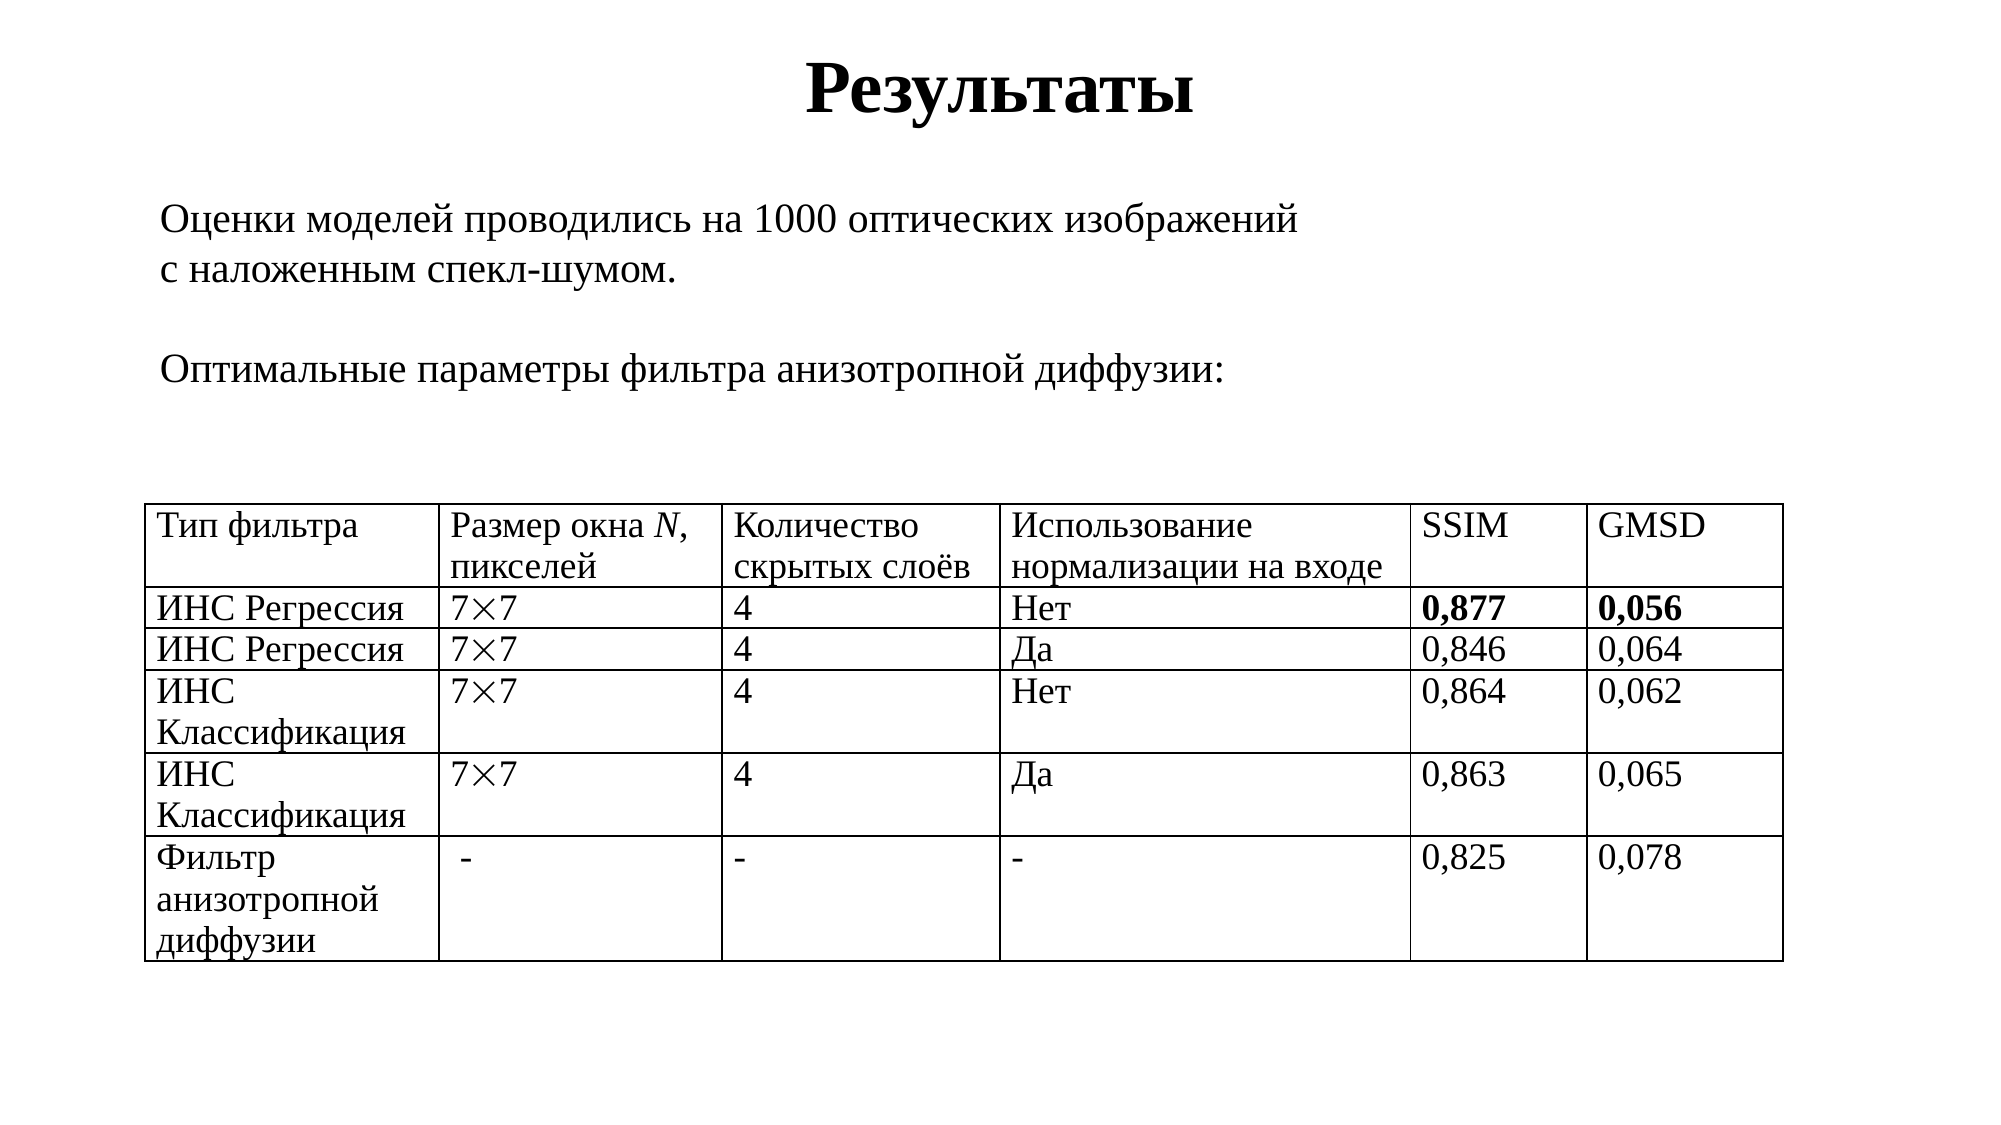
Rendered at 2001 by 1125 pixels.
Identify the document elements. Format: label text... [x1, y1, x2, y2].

table_cell 0,846 [1411, 629, 1586, 669]
table_cell - [440, 837, 721, 960]
table_cell Фильтр анизотропной диффузии [146, 837, 438, 960]
table_cell - [723, 837, 999, 960]
table_cell 0,065 [1588, 754, 1782, 835]
table_cell 4 [723, 588, 999, 627]
table_header GMSD [1588, 505, 1782, 586]
table_cell 77 [440, 588, 721, 627]
table_cell Да [1001, 754, 1410, 835]
table_cell 0,064 [1588, 629, 1782, 669]
table_cell 0,877 [1411, 588, 1586, 627]
table_cell 0,056 [1588, 588, 1782, 627]
table_header Размер окна N, пикселей [440, 505, 721, 586]
table_cell ИНС Классификация [146, 671, 438, 752]
title Результаты [174, 17, 1826, 163]
table_cell Нет [1001, 588, 1410, 627]
table_cell ИНС Регрессия [146, 629, 438, 669]
table_cell 0,062 [1588, 671, 1782, 752]
table_cell 4 [723, 754, 999, 835]
table_header Количество скрытых слоёв [723, 505, 999, 586]
table_header Тип фильтра [146, 505, 438, 586]
table_cell ИНС Классификация [146, 754, 438, 835]
table_cell Нет [1001, 671, 1410, 752]
table_cell 77 [440, 754, 721, 835]
table_cell 4 [723, 629, 999, 669]
table_cell - [1001, 837, 1410, 960]
table_cell 77 [440, 671, 721, 752]
table_cell 0,864 [1411, 671, 1586, 752]
table_cell 0,825 [1411, 837, 1586, 960]
table_cell 0,863 [1411, 754, 1586, 835]
table_header Использование нормализации на входе [1001, 505, 1410, 586]
table_cell 4 [723, 671, 999, 752]
table_cell ИНС Регрессия [146, 588, 438, 627]
table_header SSIM [1411, 505, 1586, 586]
table_cell 0,078 [1588, 837, 1782, 960]
table_cell Да [1001, 629, 1410, 669]
table_cell 77 [440, 629, 721, 669]
